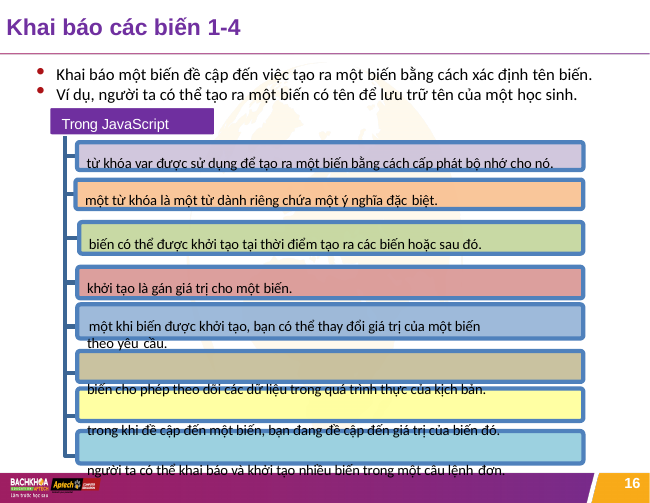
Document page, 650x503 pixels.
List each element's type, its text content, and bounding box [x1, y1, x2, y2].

text_box Khai báo một biến đề cập đến việc tạo ra một biến bằng cách xác định tên biến. Ví dụ, người ta có thể tạo ra một biến có tên để lưu trữ tên của một học sinh. Trong JavaScript từ khóa var được sử dụng để tạo ra một biến bằng cách cấp phát bộ nhớ cho nó. một từ khóa là một từ dành riêng chứa một ý nghĩa đặc biệt. biến có thể được khởi tạo tại thời điểm tạo ra các biến hoặc sau đó. khởi tạo là gán giá trị cho một biến. một khi biến được khởi tạo, bạn có thể thay đổi giá trị của một biến theo yêu cầu. biến cho phép theo dõi các dữ liệu trong quá trình thực của kịch bản. trong khi đề cập đến một biến, bạn đang đề cập đến giá trị của biến đó. người ta có thể khai báo và khởi tạo nhiều biến trong một câu lệnh đơn. [35, 63, 613, 479]
picture [0, 61, 650, 503]
title Khai báo các biến 1-4 [5, 0, 318, 68]
text_box [0, 0, 5, 61]
text_box [318, 0, 650, 61]
slide_number 16 [617, 340, 646, 503]
